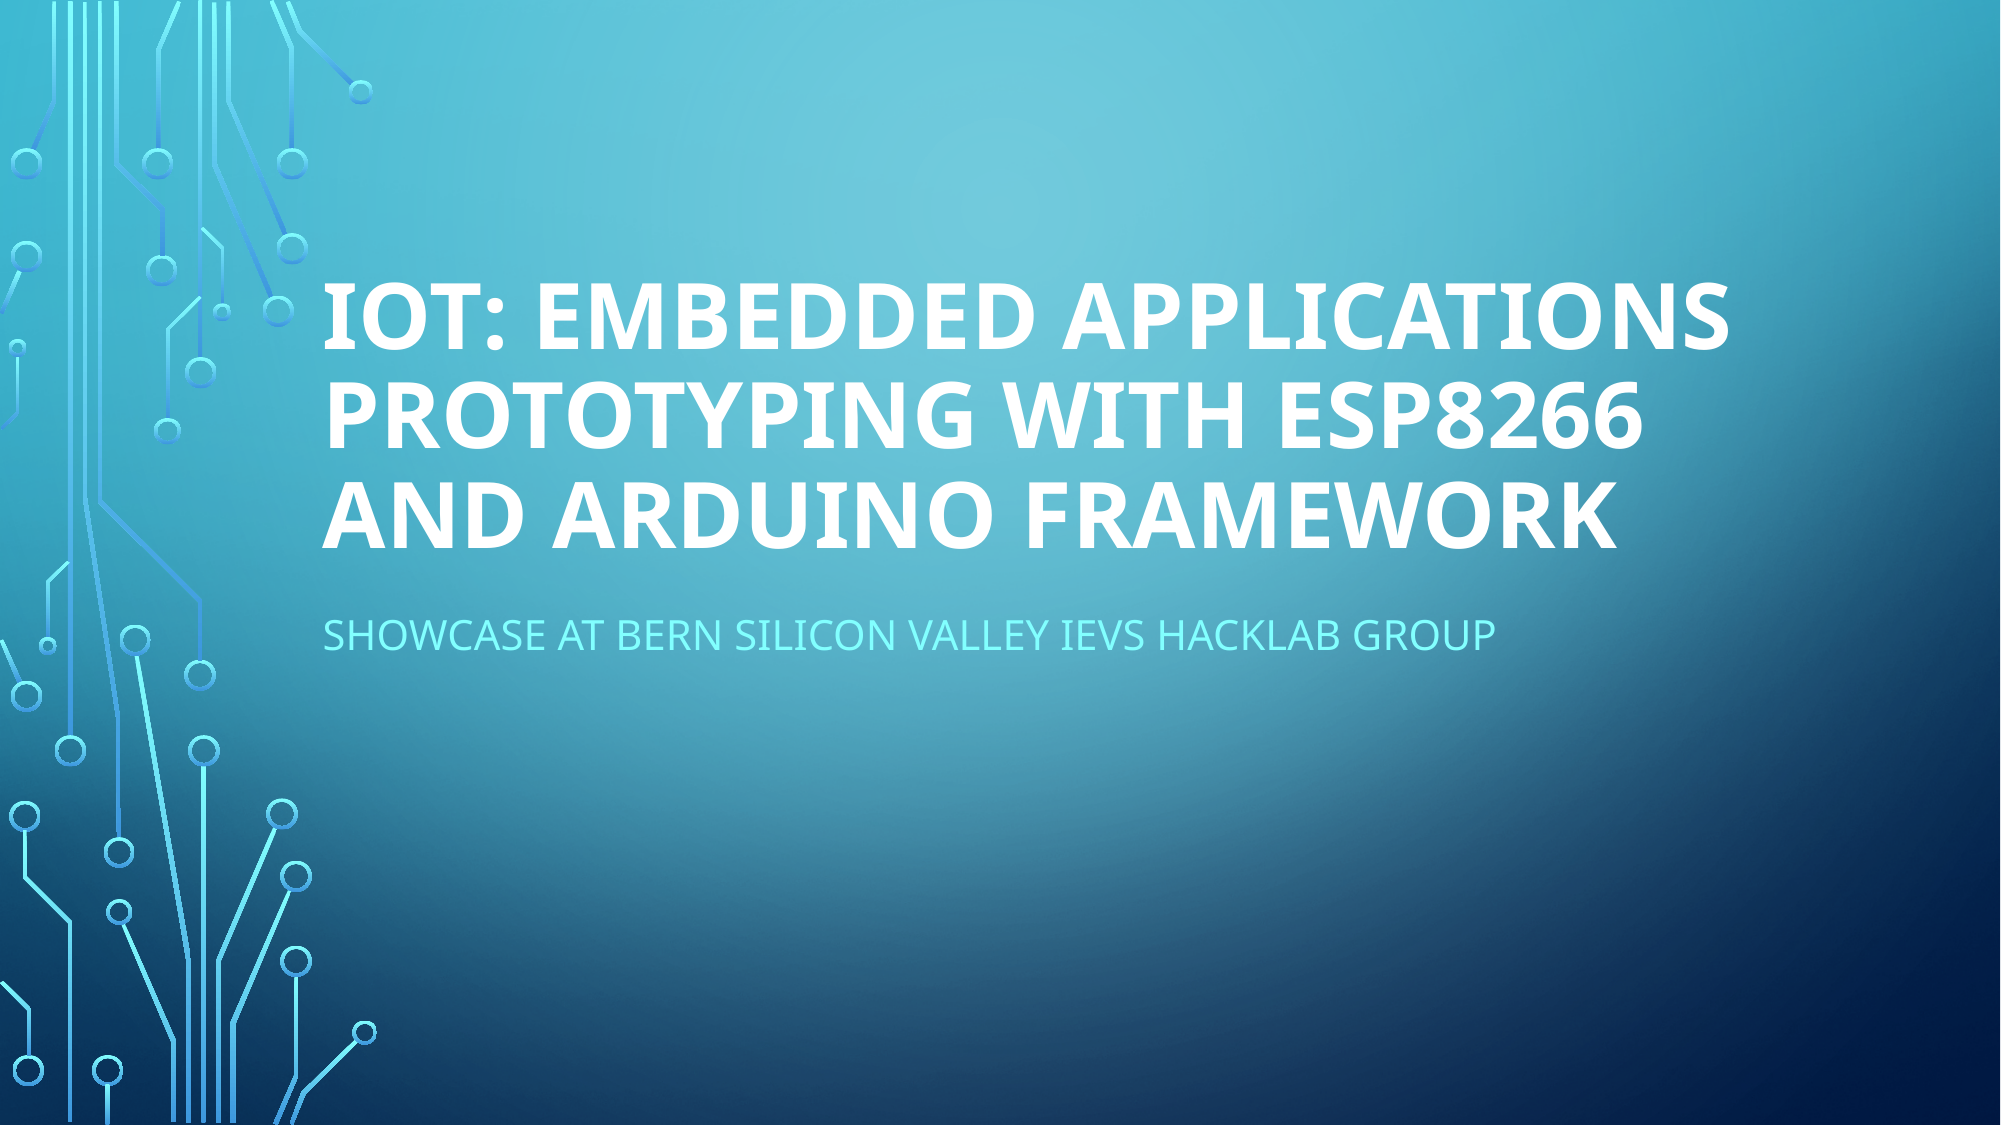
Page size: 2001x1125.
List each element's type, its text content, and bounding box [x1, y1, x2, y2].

subtitle Showcase at Bern Silicon Valley IEVS HackLab Group [307, 590, 1750, 863]
title IoT: Embedded Applications Prototyping with ESP8266 and Arduino Framework [307, 184, 1750, 576]
